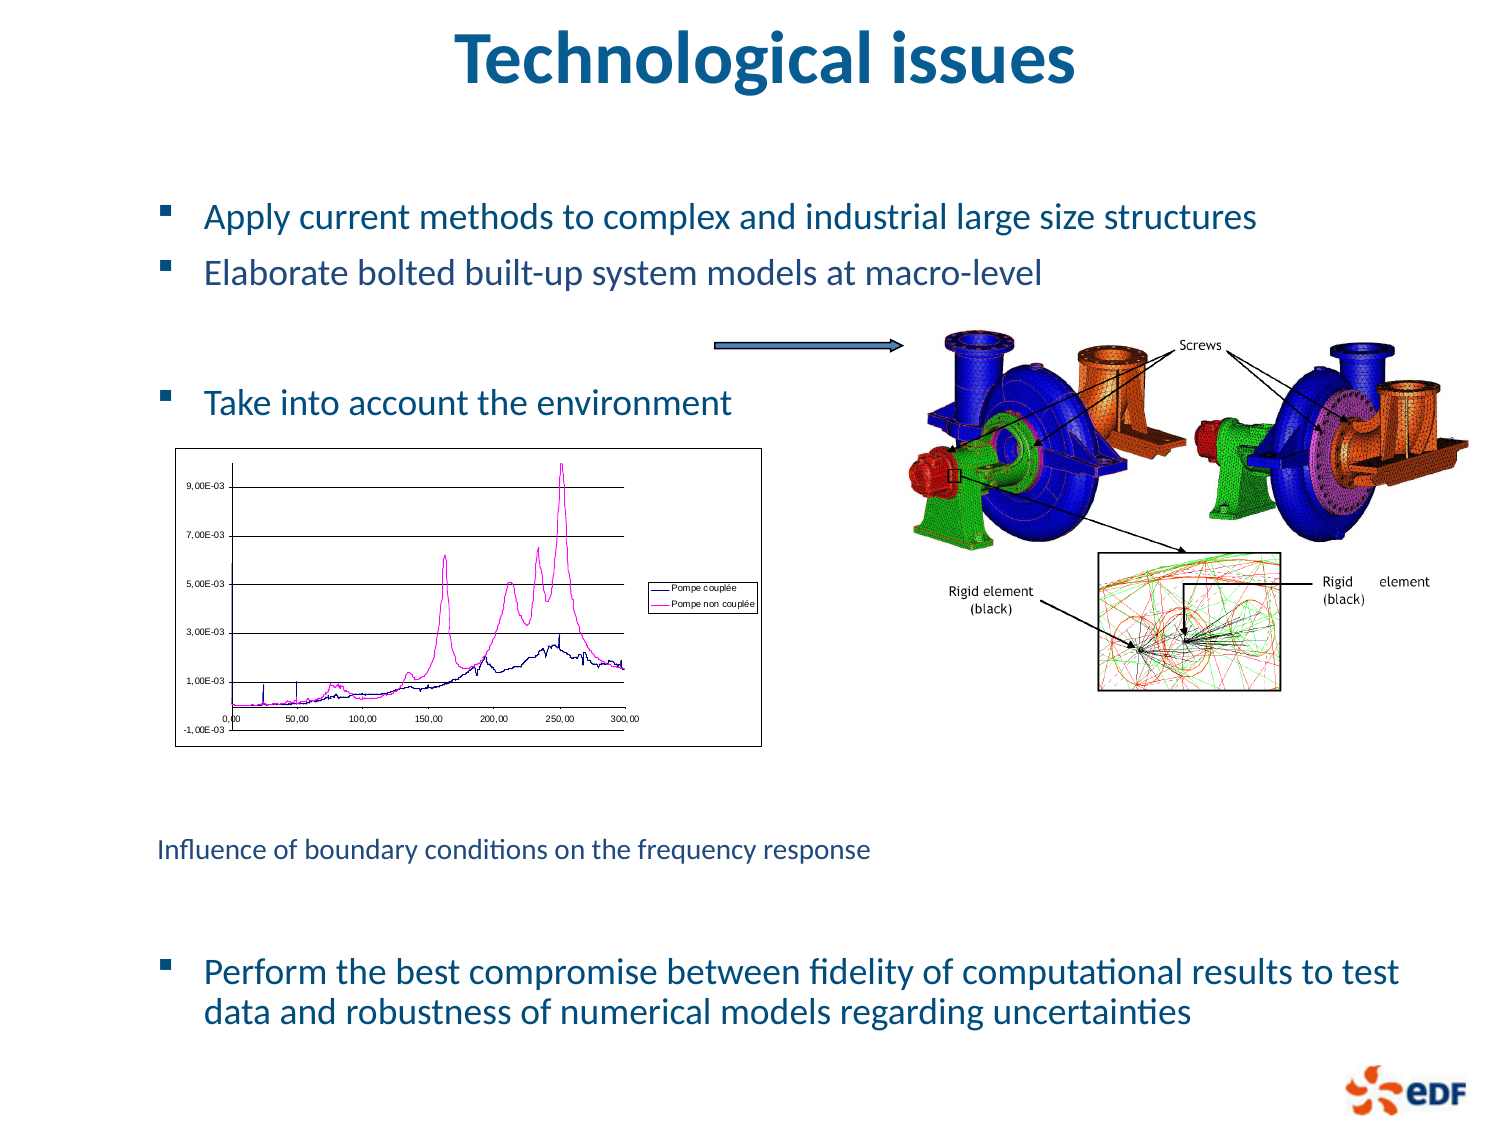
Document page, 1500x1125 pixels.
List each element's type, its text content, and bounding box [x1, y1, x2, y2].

picture [1335, 1052, 1474, 1125]
picture [170, 444, 763, 750]
text_box [714, 339, 896, 352]
list Apply current methods to complex and industrial large size structures Elaborate bolted built-up system models at macro-level Take into account the environment Influence of boundary conditions on the frequency response Perform the best compromise between fidelity of computational results to test data and robustness of numerical models regarding uncertainties [81, 152, 1433, 1044]
title Technological issues [206, 8, 1326, 152]
picture [902, 327, 1473, 695]
